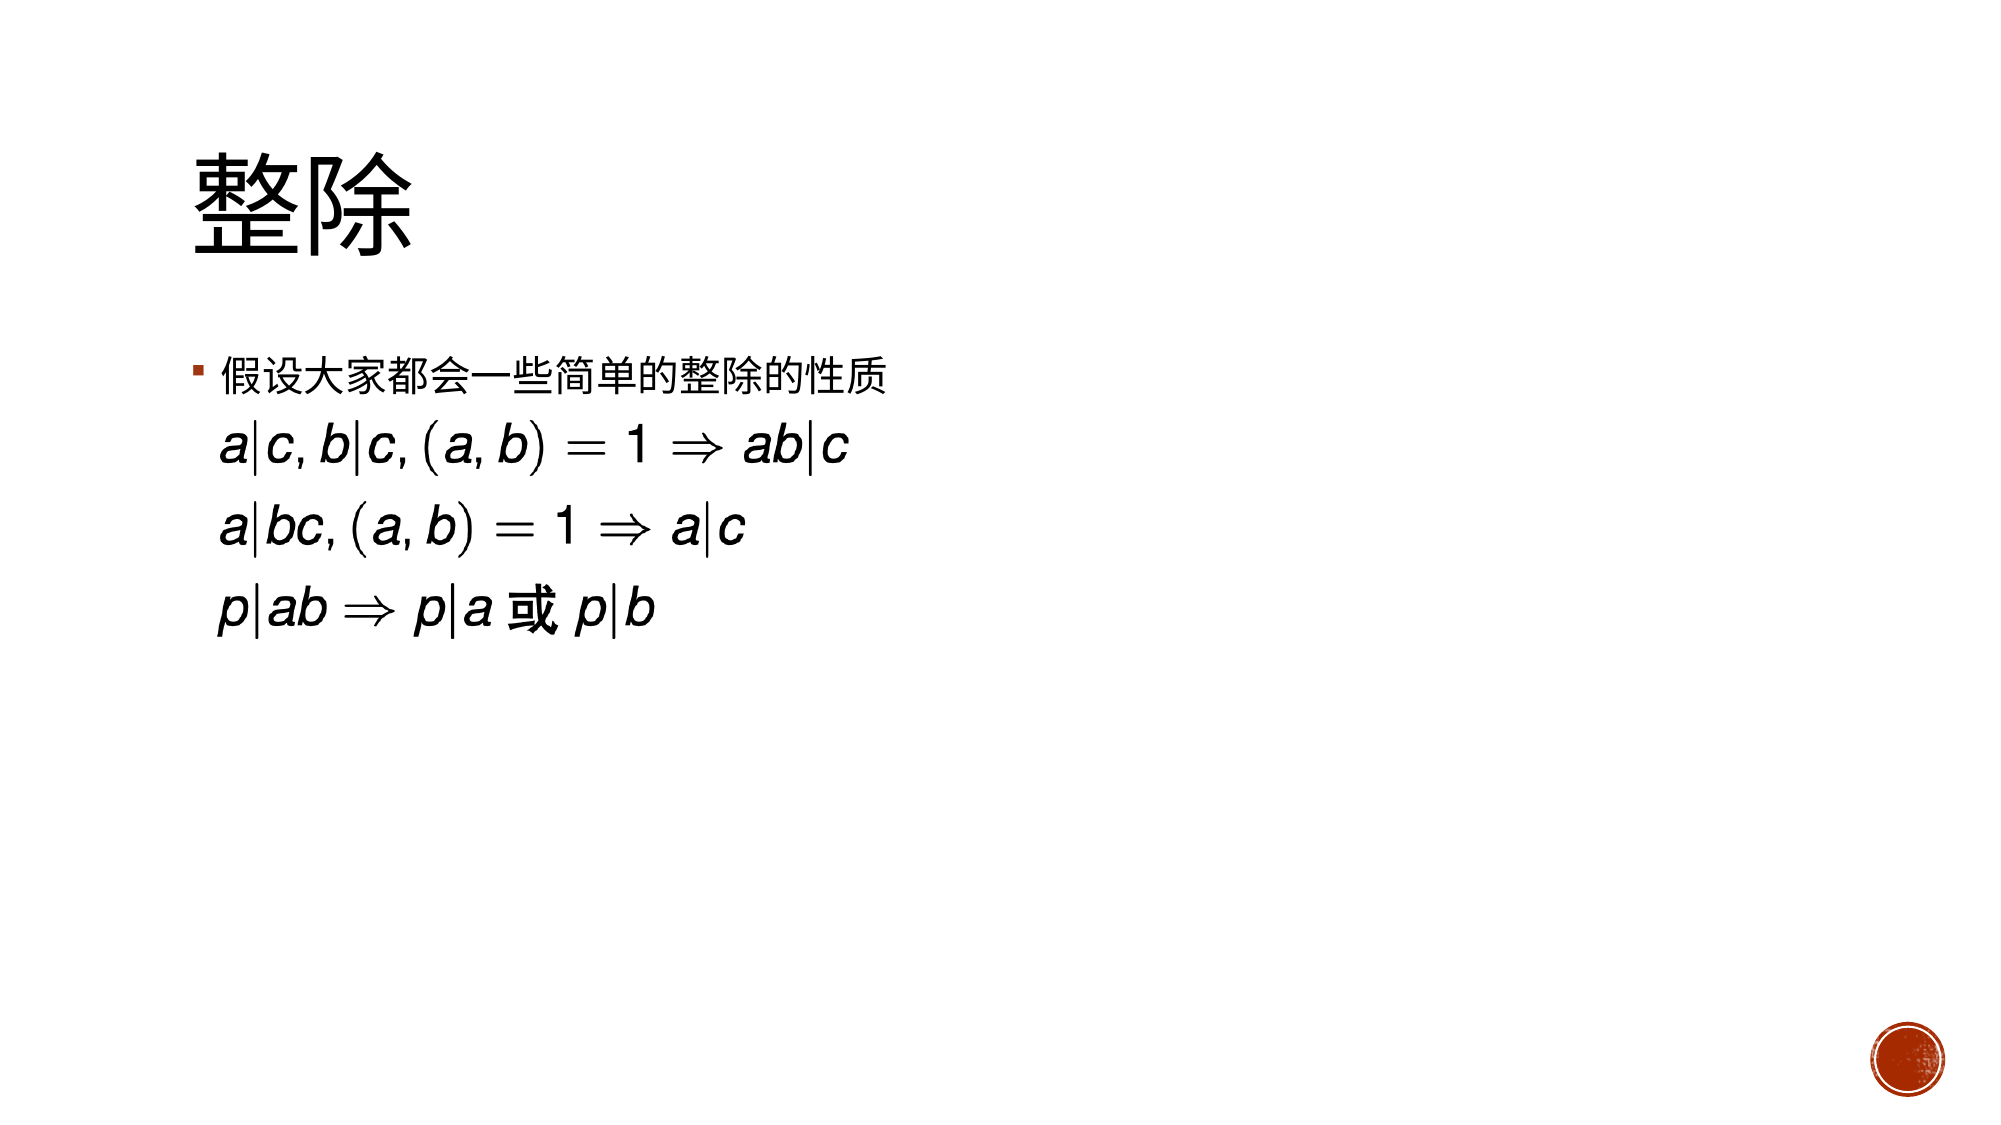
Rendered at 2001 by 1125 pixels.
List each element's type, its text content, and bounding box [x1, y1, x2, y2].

title 整除 [175, 79, 1826, 344]
list 假设大家都会一些简单的整除的性质 [175, 348, 1826, 1013]
picture [198, 404, 894, 693]
